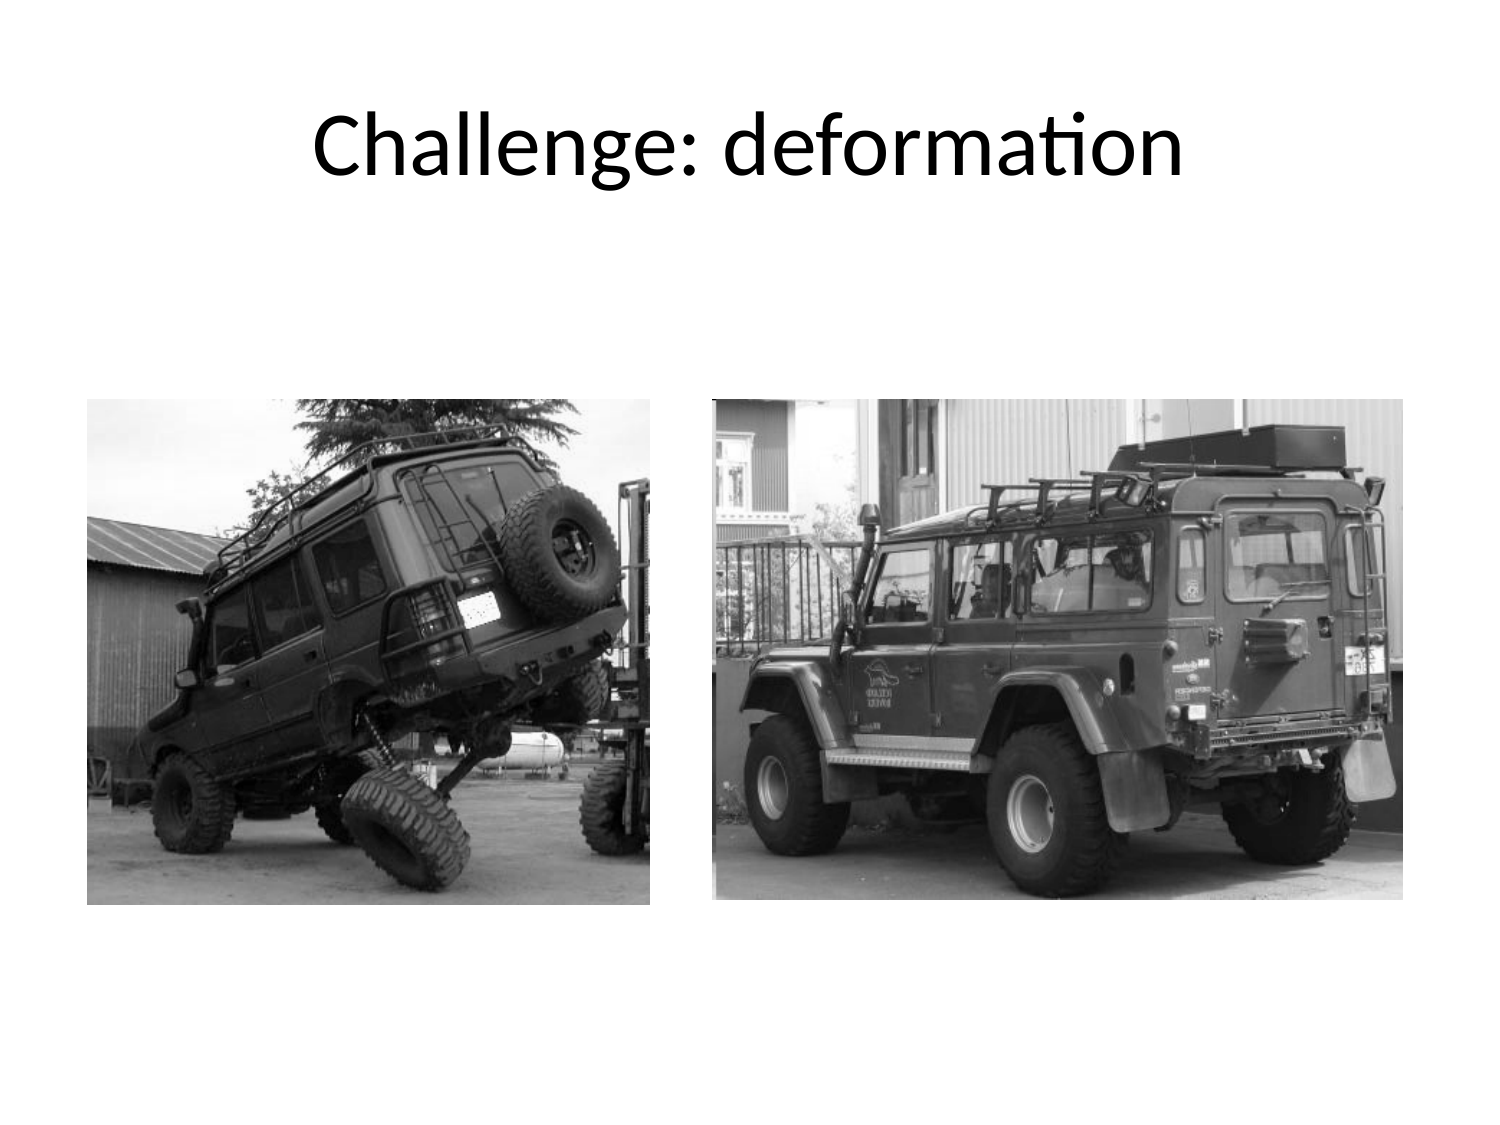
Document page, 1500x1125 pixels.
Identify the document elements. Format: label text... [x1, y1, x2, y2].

picture [712, 399, 1403, 901]
picture [87, 399, 651, 906]
title Challenge: deformation [75, 45, 1425, 233]
